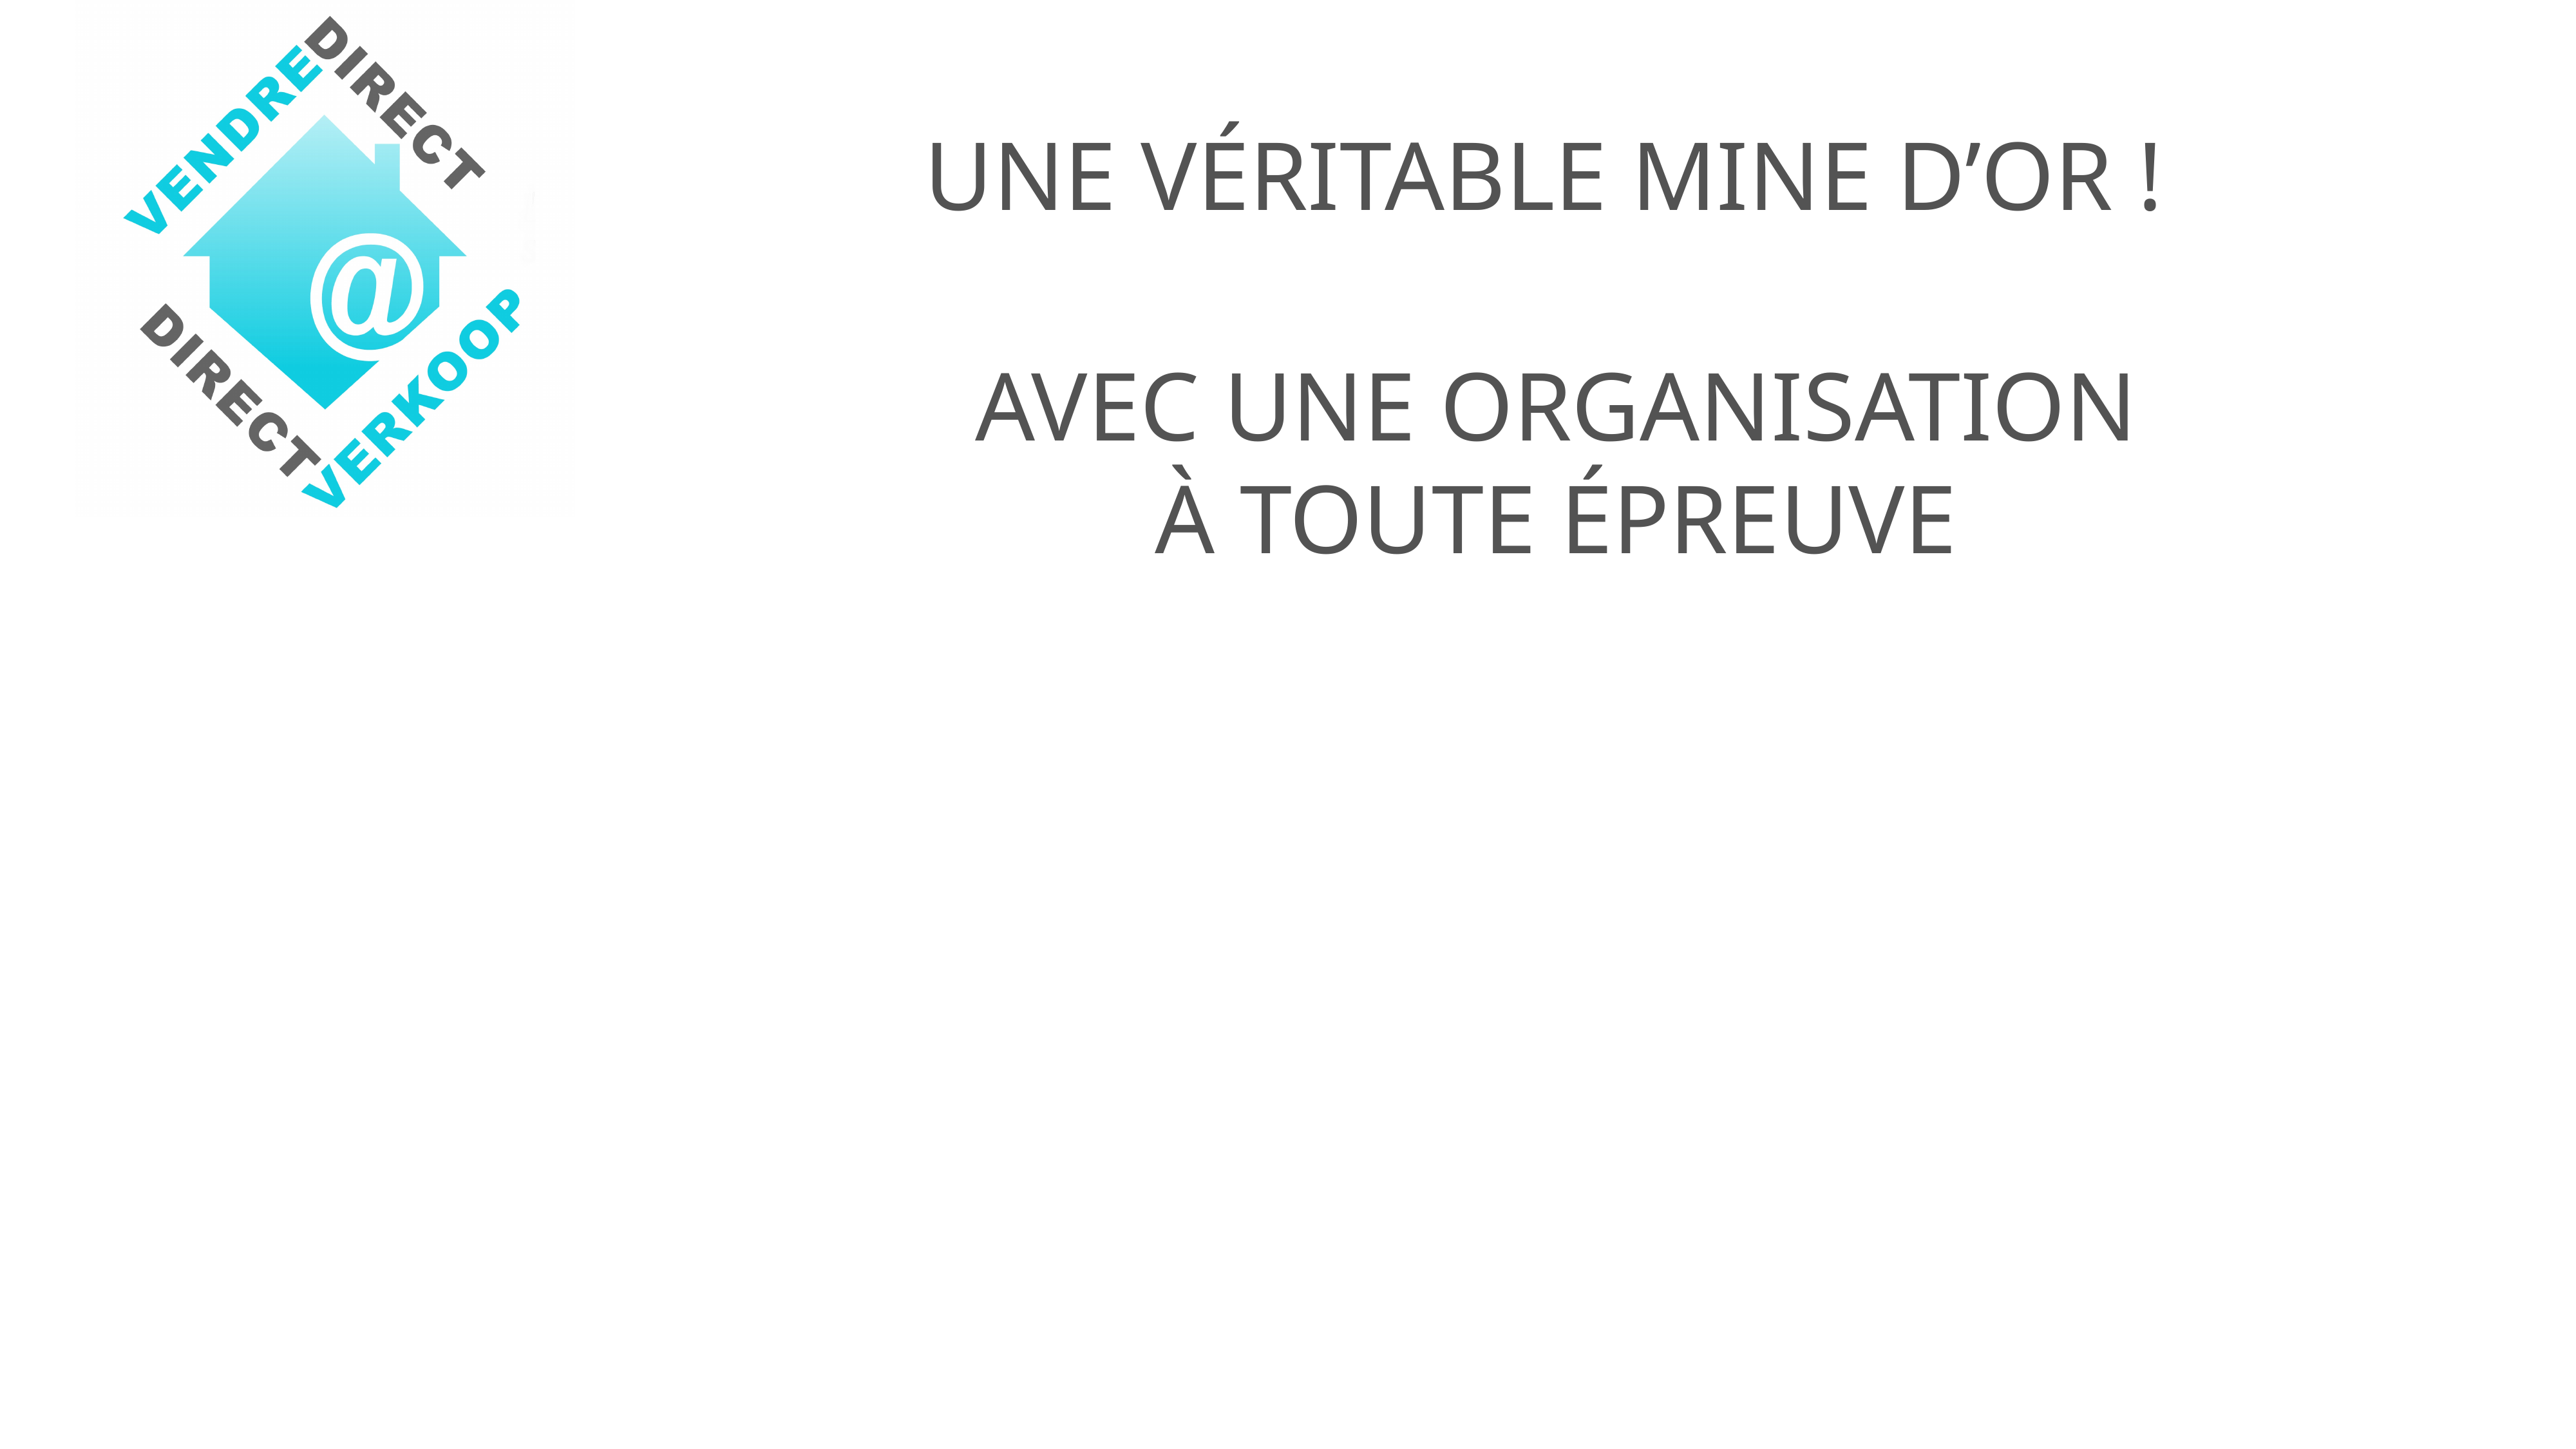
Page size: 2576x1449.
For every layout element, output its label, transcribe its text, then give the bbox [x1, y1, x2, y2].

picture [75, 0, 575, 517]
text_box avec une organisation à toute épreuve [967, 339, 2145, 580]
text_box UNE VÉRITABLE MINE D’OR ! [916, 109, 2196, 237]
